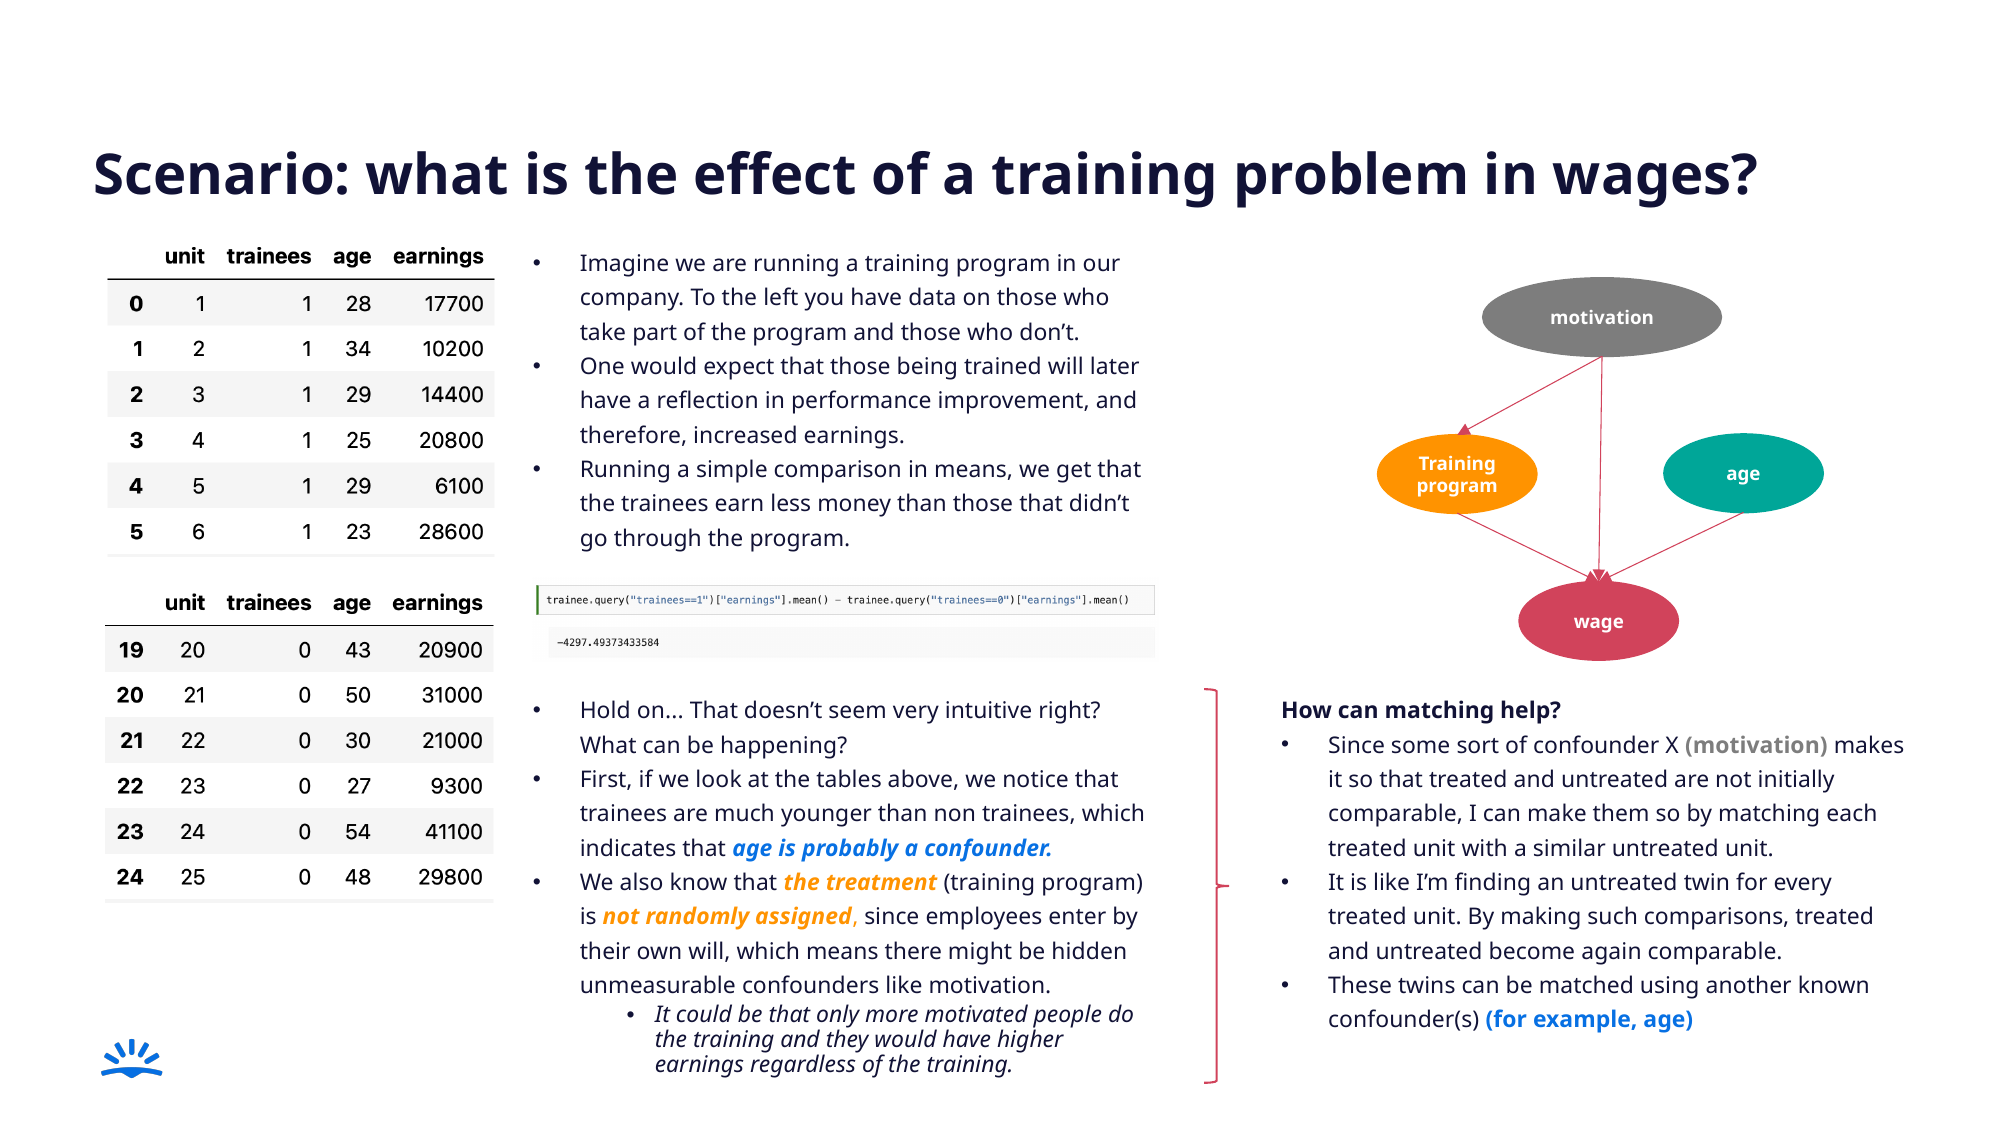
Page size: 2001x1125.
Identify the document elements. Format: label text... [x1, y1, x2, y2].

picture [93, 237, 499, 557]
text_box How can matching help? Since some sort of confounder X (motivation) makes it so that treated and untreated are not initially comparable, I can make them so by matching each treated unit with a similar untreated unit. It is like I’m finding an untreated twin for every treated unit. By making such comparisons, treated and untreated become again comparable. These twins can be matched using another known confounder(s) (for example, age) [1281, 689, 1907, 1033]
text_box [1204, 688, 1230, 1084]
text_box Imagine we are running a training program in our company. To the left you have data on those who take part of the program and those who don’t. One would expect that those being trained will later have a reflection in performance improvement, and therefore, increased earnings. Running a simple comparison in means, we get that the trainees earn less money than those that didn’t go through the program. [532, 241, 1159, 551]
list Scenario: what is the effect of a training problem in wages? [93, 132, 1844, 199]
text_box Hold on... That doesn’t seem very intuitive right? What can be happening? First, if we look at the tables above, we notice that trainees are much younger than non trainees, which indicates that age is probably a confounder. We also know that the treatment (training program) is not randomly assigned, since employees enter by their own will, which means there might be hidden unmeasurable confounders like motivation. It could be that only more motivated people do the training and they would have higher earnings regardless of the training. [532, 689, 1159, 1078]
picture [532, 577, 1159, 662]
picture [97, 1035, 166, 1082]
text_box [1377, 278, 1823, 660]
picture [93, 583, 496, 903]
